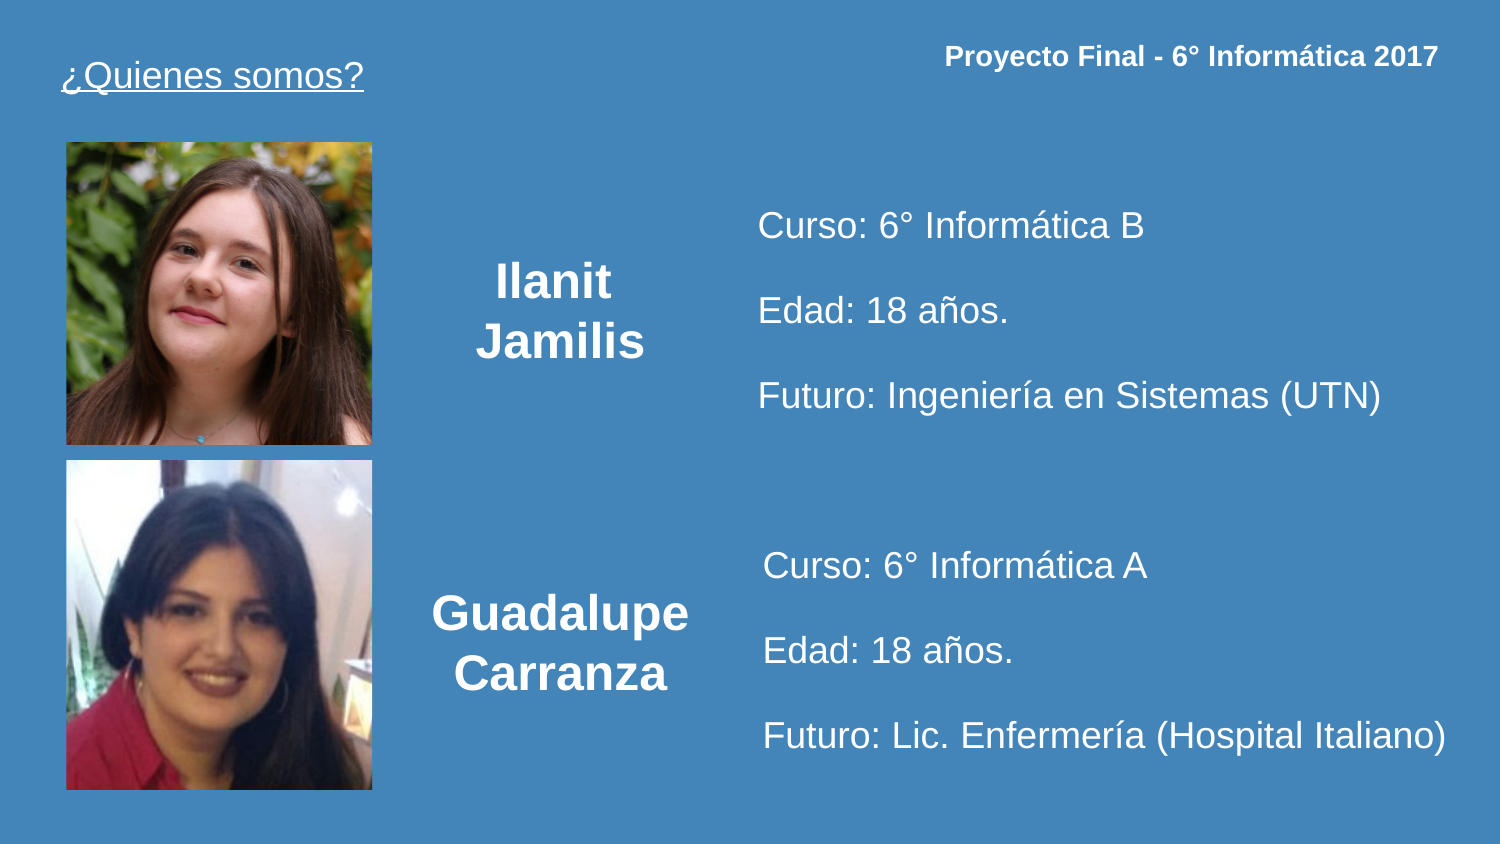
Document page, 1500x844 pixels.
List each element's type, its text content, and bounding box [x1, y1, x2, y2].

text_box Ilanit Jamilis [390, 233, 731, 387]
picture [66, 459, 373, 790]
list Curso: 6° Informática A Edad: 18 años. Futuro: Lic. Enfermería (Hospital Italiano) [747, 518, 1467, 781]
list Curso: 6° Informática B Edad: 18 años. Futuro: Ingeniería en Sistemas (UTN) [742, 178, 1450, 441]
text_box Proyecto Final - 6° Informática 2017 [929, 22, 1467, 101]
text_box Guadalupe Carranza [390, 564, 731, 719]
title ¿Quienes somos? [45, 35, 434, 115]
picture [66, 142, 373, 445]
